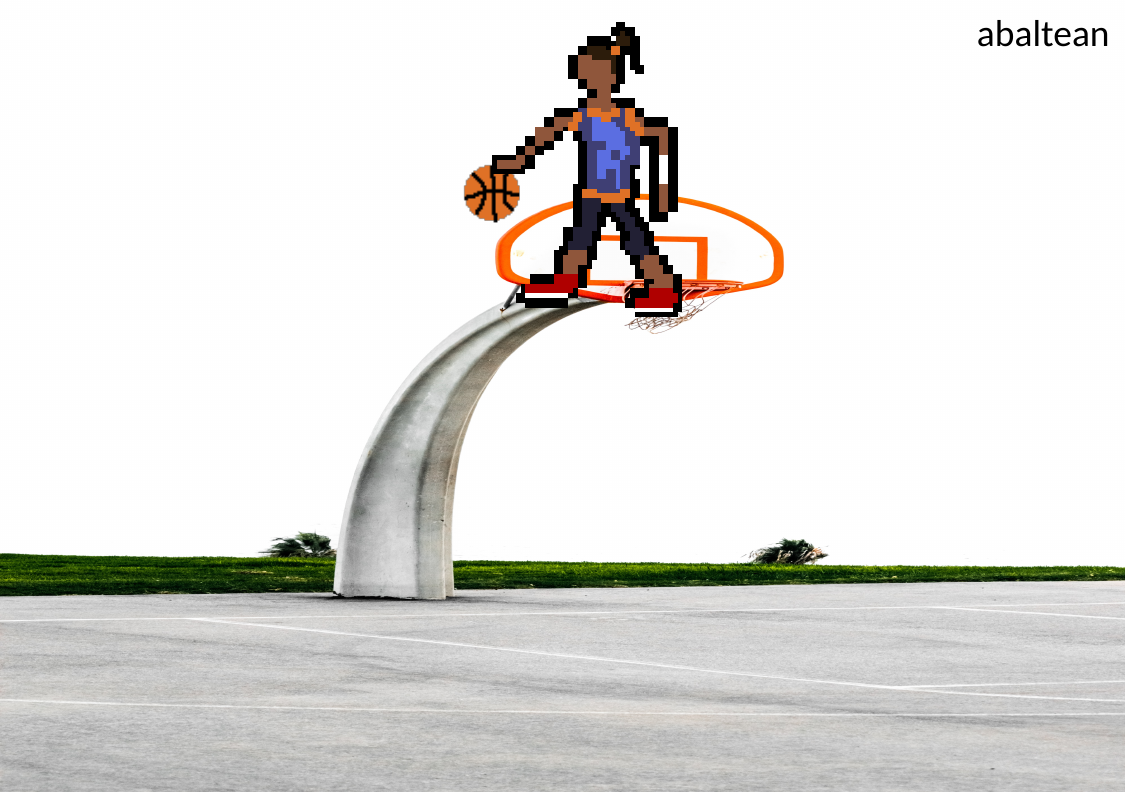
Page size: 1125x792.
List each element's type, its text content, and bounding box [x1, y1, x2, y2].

text_box abaltean [962, 1, 1125, 62]
picture [0, 0, 1125, 792]
